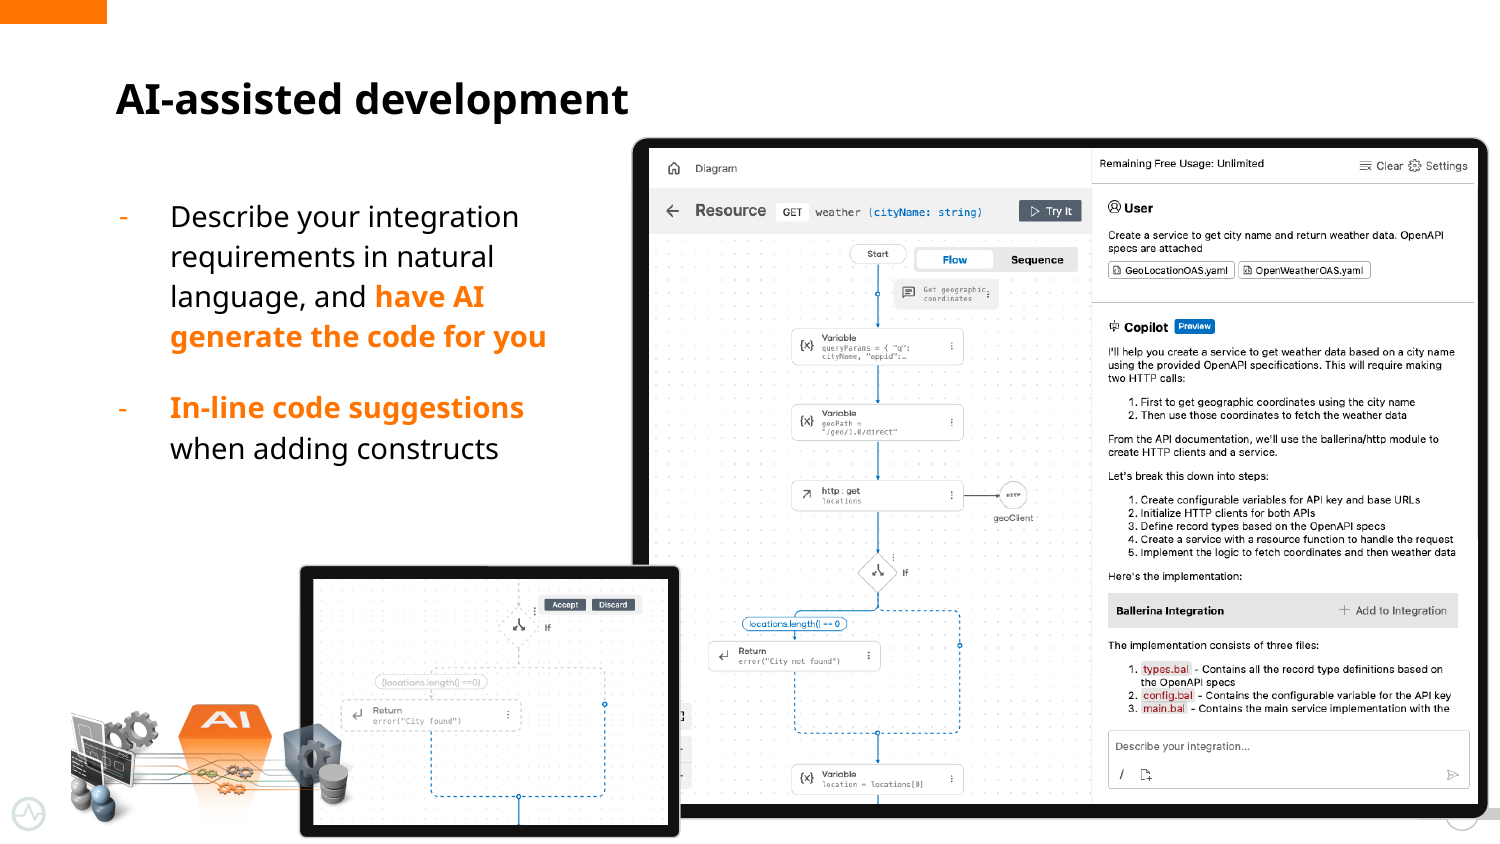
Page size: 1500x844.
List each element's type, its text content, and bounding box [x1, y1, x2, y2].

list Describe your integration requirements in natural language, and have AI generate the code for you In-line code suggestions when adding constructs [117, 177, 602, 683]
text_box [631, 137, 1489, 819]
slide_number ‹#› [1431, 793, 1493, 835]
picture [70, 148, 1478, 831]
title AI-assisted development [115, 62, 1393, 134]
text_box [353, 813, 680, 838]
text_box [299, 565, 643, 699]
